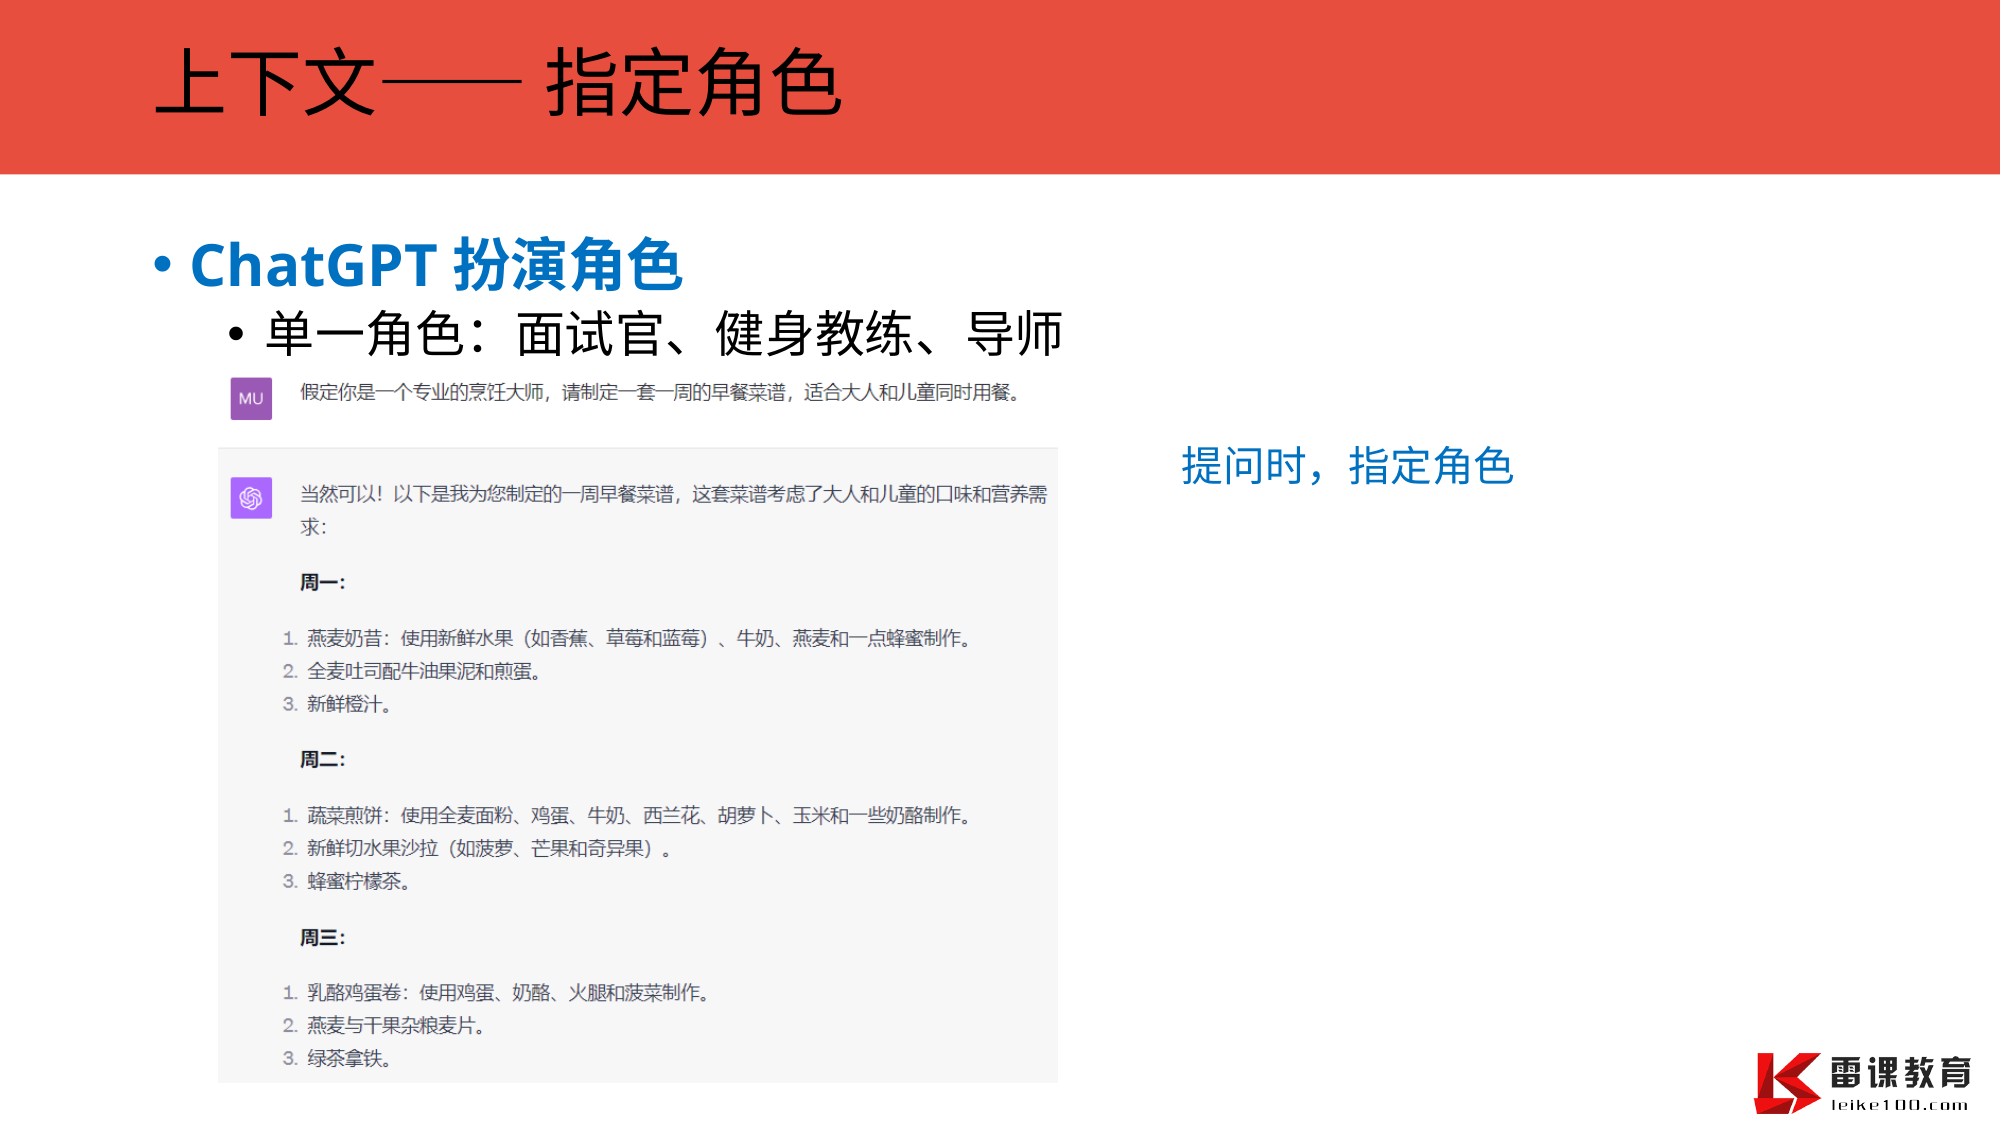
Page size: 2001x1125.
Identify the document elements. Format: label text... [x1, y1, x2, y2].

title 上下文—— 指定角色 [137, 14, 1863, 159]
text_box 提问时，指定角色 [1166, 432, 1687, 497]
list ChatGPT扮演角色 单一角色：面试官、健身教练、导师 [137, 228, 1863, 1014]
picture [1753, 1053, 1971, 1114]
picture [218, 367, 1058, 1083]
